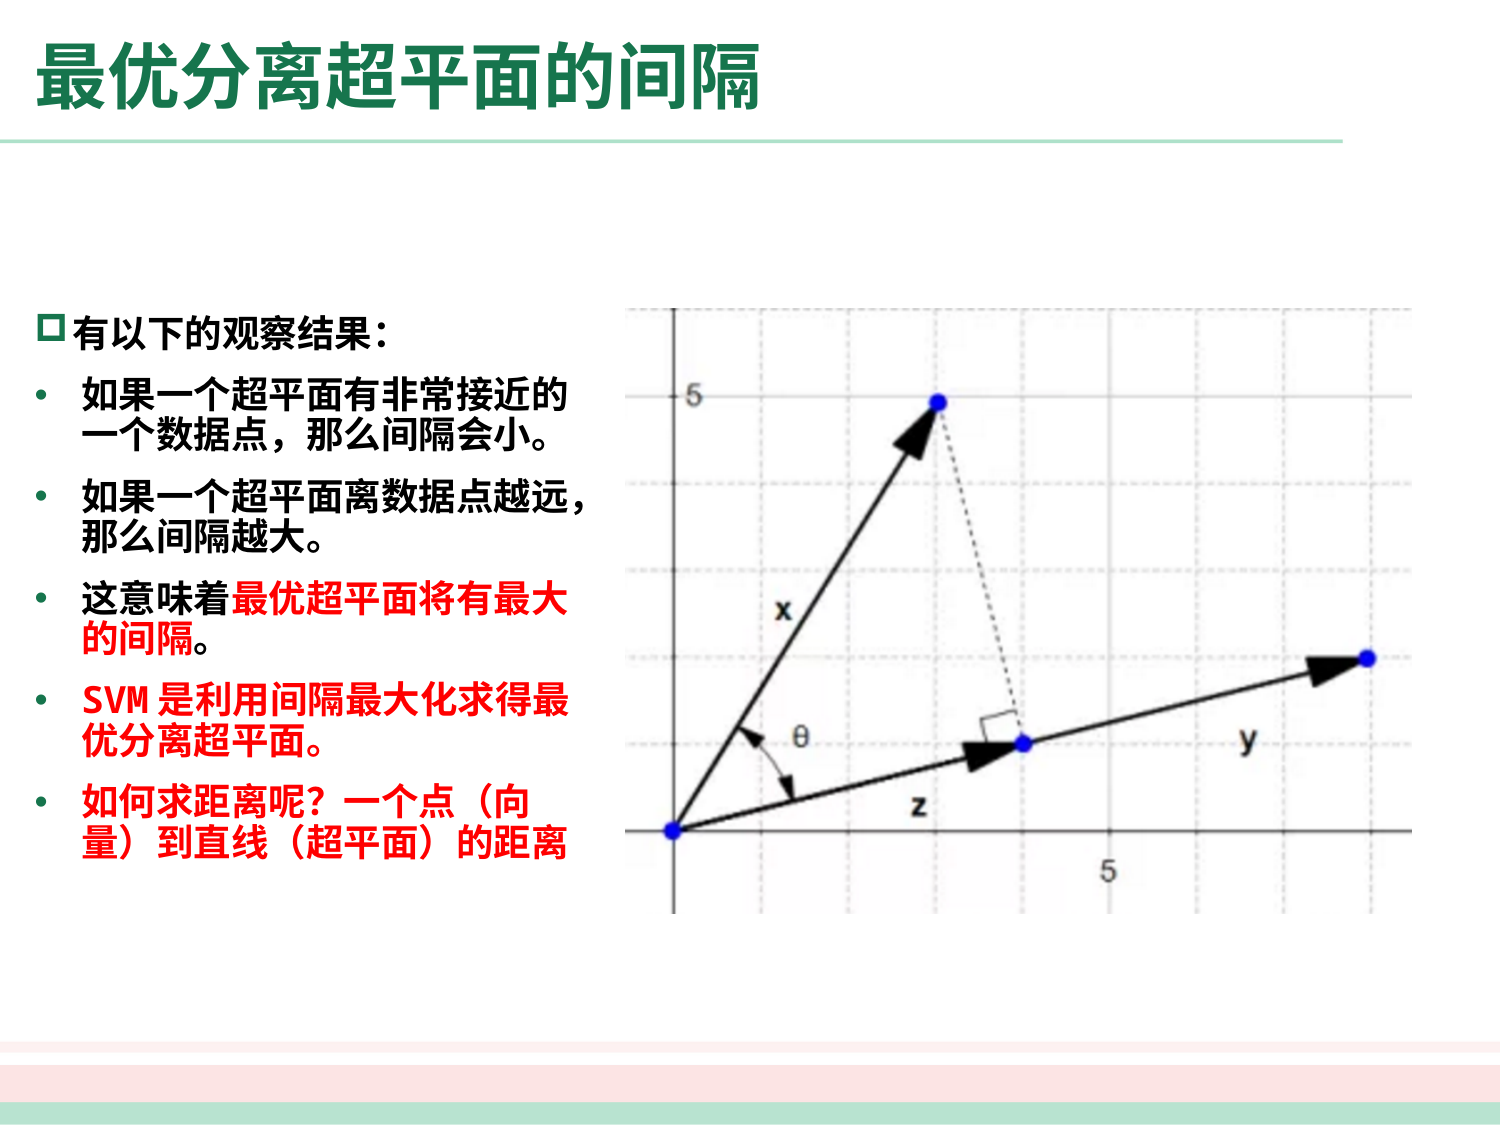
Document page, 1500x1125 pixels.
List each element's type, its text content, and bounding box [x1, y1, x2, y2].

list 有以下的观察结果： 如果一个超平面有非常接近的一个数据点，那么间隔会小。 如果一个超平面离数据点越远，那么间隔越大。 这意味着最优超平面将有最大的间隔。 SVM是利用间隔最大化求得最优分离超平面。 如何求距离呢？一个点（向量）到直线（超平面）的距离 [19, 280, 605, 991]
title 最优分离超平面的间隔 [19, 33, 1314, 128]
picture [0, 0, 1500, 1125]
